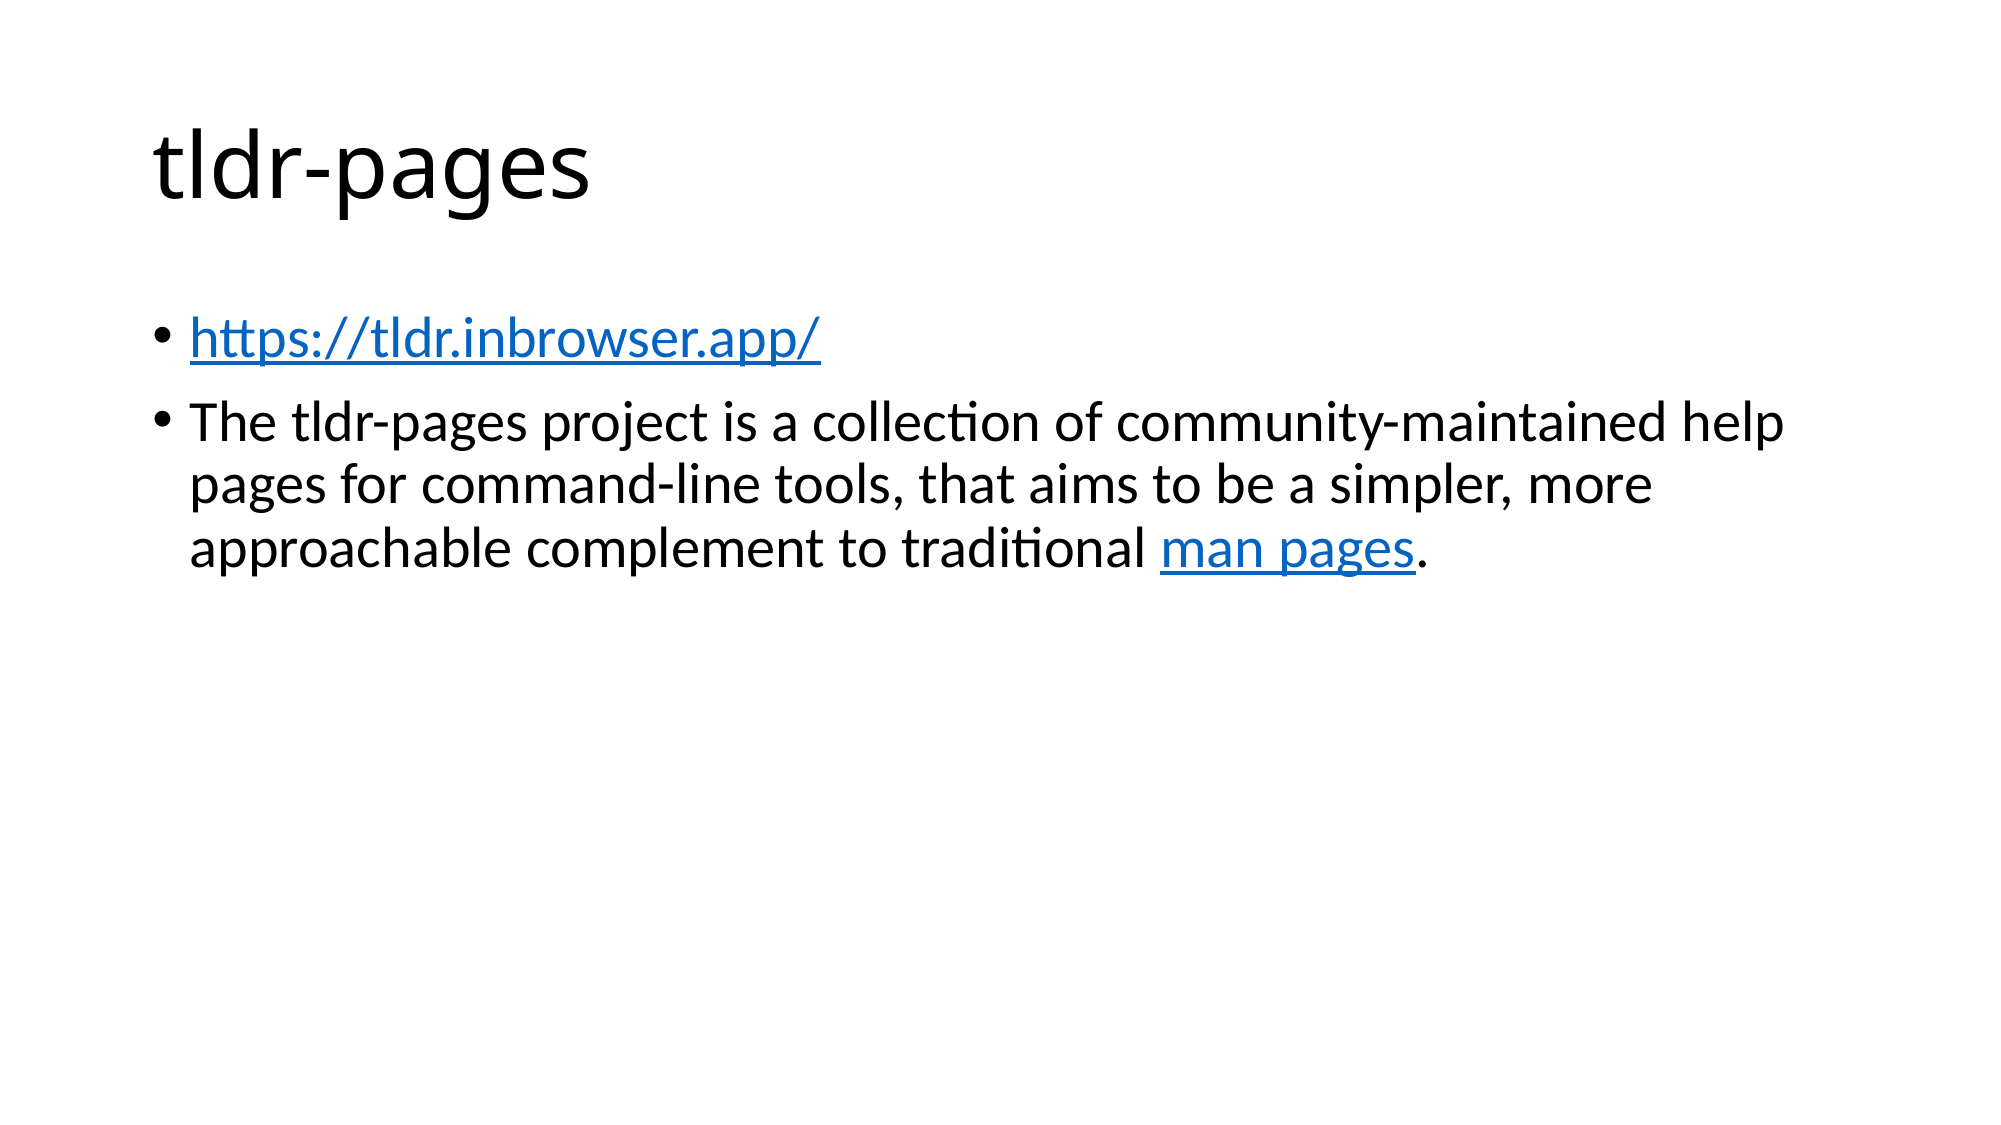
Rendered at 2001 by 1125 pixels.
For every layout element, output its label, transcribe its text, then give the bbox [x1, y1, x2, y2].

title tldr-pages [137, 59, 1863, 278]
list https://tldr.inbrowser.app/ The tldr-pages project is a collection of community-maintained help pages for command-line tools, that aims to be a simpler, more approachable complement to traditional man pages. [137, 299, 1863, 1014]
